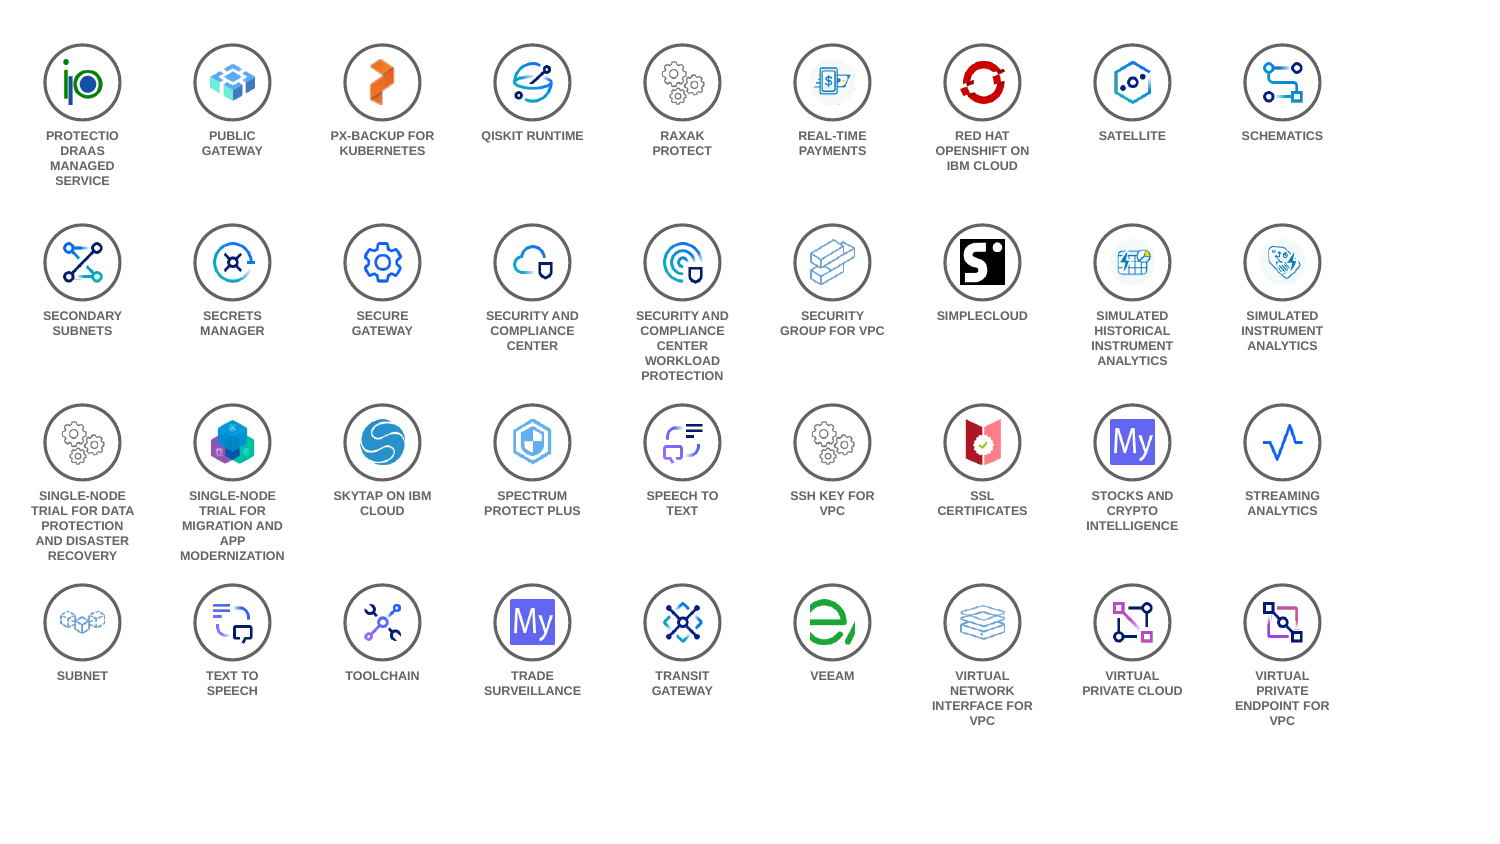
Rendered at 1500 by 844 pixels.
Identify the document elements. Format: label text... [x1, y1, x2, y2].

text_box [344, 44, 420, 110]
text_box [59, 652, 106, 660]
text_box [1109, 652, 1156, 660]
text_box PUBLIC GATEWAY [179, 127, 285, 158]
text_box SCHEMATICS [1229, 127, 1335, 143]
text_box [644, 404, 720, 480]
text_box [509, 292, 556, 300]
text_box [659, 292, 706, 300]
text_box VIRTUAL NETWORK INTERFACE FOR VPC [929, 667, 1035, 728]
picture [359, 239, 406, 286]
text_box REAL-TIME PAYMENTS [779, 127, 885, 158]
picture [1109, 239, 1156, 286]
picture [359, 419, 406, 466]
text_box [794, 404, 870, 480]
text_box [44, 224, 120, 290]
picture [209, 239, 256, 286]
text_box [1094, 584, 1170, 650]
text_box TRANSIT GATEWAY [629, 667, 735, 698]
text_box [209, 292, 256, 300]
text_box [944, 584, 1020, 650]
text_box [1109, 292, 1156, 300]
text_box SKYTAP ON IBM CLOUD [329, 487, 435, 518]
text_box [959, 292, 1006, 300]
text_box SECURITY GROUP FOR VPC [779, 307, 885, 338]
text_box [494, 44, 570, 110]
text_box [944, 404, 1020, 480]
text_box [644, 584, 720, 650]
text_box SSH KEY FOR VPC [779, 487, 885, 518]
picture [1109, 599, 1156, 646]
text_box SPEECH TO TEXT [629, 487, 735, 518]
text_box [209, 652, 256, 660]
text_box [809, 652, 856, 660]
text_box [1259, 652, 1306, 660]
text_box [194, 404, 270, 480]
text_box PX-BACKUP FOR KUBERNETES [329, 127, 435, 158]
text_box [44, 44, 120, 110]
text_box [809, 292, 856, 300]
picture [1109, 419, 1156, 466]
text_box [59, 292, 106, 300]
text_box [44, 584, 120, 650]
text_box [794, 44, 870, 110]
picture [509, 59, 556, 106]
text_box [44, 404, 120, 480]
text_box TEXT TO SPEECH [179, 667, 285, 698]
text_box [494, 224, 570, 290]
picture [1259, 419, 1306, 466]
text_box SPECTRUM PROTECT PLUS [479, 487, 585, 518]
picture [1259, 239, 1306, 286]
text_box SINGLE-NODE TRIAL FOR MIGRATION AND APP MODERNIZATION [179, 487, 285, 563]
text_box [59, 112, 106, 120]
text_box SECURITY AND COMPLIANCE CENTER [479, 307, 585, 353]
picture [209, 599, 256, 646]
text_box [659, 112, 706, 120]
text_box [344, 584, 420, 650]
text_box [359, 112, 406, 120]
picture [659, 59, 706, 106]
text_box RAXAK PROTECT [629, 127, 735, 158]
text_box [794, 224, 870, 290]
picture [59, 59, 106, 106]
picture [1109, 59, 1156, 106]
picture [809, 59, 856, 106]
text_box [494, 404, 570, 480]
text_box RED HAT OPENSHIFT ON IBM CLOUD [929, 127, 1035, 173]
picture [209, 419, 256, 466]
text_box SIMULATED INSTRUMENT ANALYTICS [1229, 307, 1335, 353]
picture [59, 419, 106, 466]
picture [809, 599, 856, 646]
text_box [359, 292, 406, 300]
text_box [359, 652, 406, 660]
picture [509, 239, 556, 286]
picture [959, 239, 1006, 286]
text_box SSL CERTIFICATES [929, 487, 1035, 518]
text_box PROTECTIO DRAAS MANAGED SERVICE [29, 127, 135, 188]
text_box [644, 224, 720, 290]
picture [359, 599, 406, 646]
text_box SECRETS MANAGER [179, 307, 285, 338]
text_box [194, 44, 270, 110]
text_box SECONDARY SUBNETS [29, 307, 135, 338]
text_box STREAMING ANALYTICS [1229, 487, 1335, 518]
picture [209, 59, 256, 106]
picture [959, 419, 1006, 466]
text_box [344, 404, 420, 480]
picture [1259, 599, 1306, 646]
text_box [959, 112, 1006, 120]
picture [509, 599, 556, 646]
picture [59, 239, 106, 286]
text_box VEEAM [779, 667, 885, 683]
picture [809, 419, 856, 466]
text_box [644, 44, 720, 110]
text_box [1259, 292, 1306, 300]
text_box [1244, 44, 1320, 110]
text_box SINGLE-NODE TRIAL FOR DATA PROTECTION AND DISASTER RECOVERY [29, 487, 135, 563]
text_box [194, 224, 270, 290]
picture [359, 59, 406, 106]
text_box SIMPLECLOUD [929, 307, 1035, 323]
picture [509, 419, 556, 466]
text_box STOCKS AND CRYPTO INTELLIGENCE [1079, 487, 1185, 533]
text_box [509, 112, 556, 120]
text_box SUBNET [29, 667, 135, 683]
picture [659, 419, 706, 466]
text_box [209, 112, 256, 120]
text_box SATELLITE [1079, 127, 1185, 143]
text_box VIRTUAL PRIVATE CLOUD [1079, 667, 1185, 698]
text_box [944, 224, 1020, 290]
text_box [944, 44, 1020, 110]
text_box [494, 584, 570, 650]
picture [959, 599, 1006, 646]
text_box TRADE SURVEILLANCE [479, 667, 585, 698]
picture [659, 599, 706, 646]
text_box [509, 652, 556, 660]
text_box [959, 652, 1006, 660]
text_box [1094, 404, 1170, 480]
text_box [1259, 112, 1306, 120]
text_box TOOLCHAIN [329, 667, 435, 683]
text_box [194, 584, 270, 650]
picture [809, 239, 856, 286]
text_box SECURITY AND COMPLIANCE CENTER WORKLOAD PROTECTION [629, 307, 735, 383]
text_box [1244, 584, 1320, 650]
picture [659, 239, 706, 286]
text_box [809, 112, 856, 120]
text_box [1094, 44, 1170, 110]
picture [959, 59, 1006, 106]
text_box [1244, 404, 1320, 480]
picture [59, 599, 106, 646]
text_box QISKIT RUNTIME [479, 127, 585, 143]
text_box [1109, 112, 1156, 120]
text_box [659, 652, 706, 660]
text_box [344, 224, 420, 290]
text_box SIMULATED HISTORICAL INSTRUMENT ANALYTICS [1079, 307, 1185, 368]
text_box VIRTUAL PRIVATE ENDPOINT FOR VPC [1229, 667, 1335, 728]
text_box [794, 584, 870, 650]
text_box SECURE GATEWAY [329, 307, 435, 338]
text_box [1094, 224, 1170, 290]
picture [1259, 59, 1306, 106]
text_box [1244, 224, 1320, 290]
